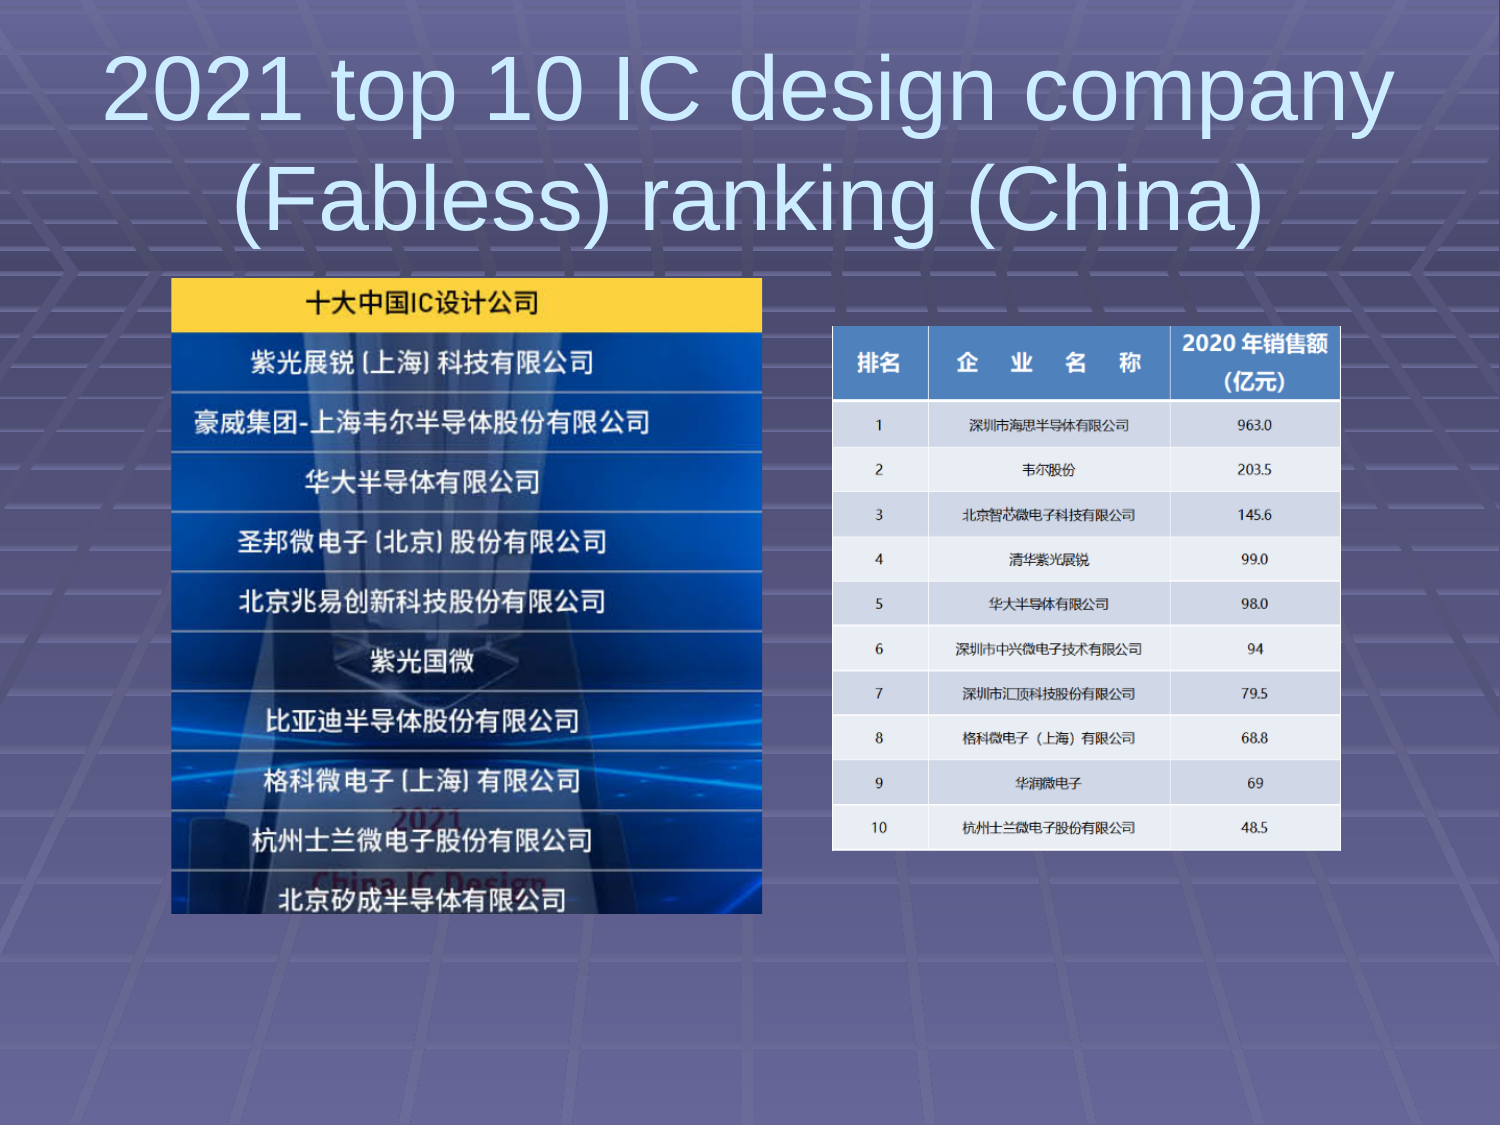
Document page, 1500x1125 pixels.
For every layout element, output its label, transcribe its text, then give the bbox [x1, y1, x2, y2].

picture [832, 325, 1342, 851]
title 2021 top 10 IC design company (Fabless) ranking (China) [74, 44, 1425, 233]
picture [171, 266, 763, 915]
